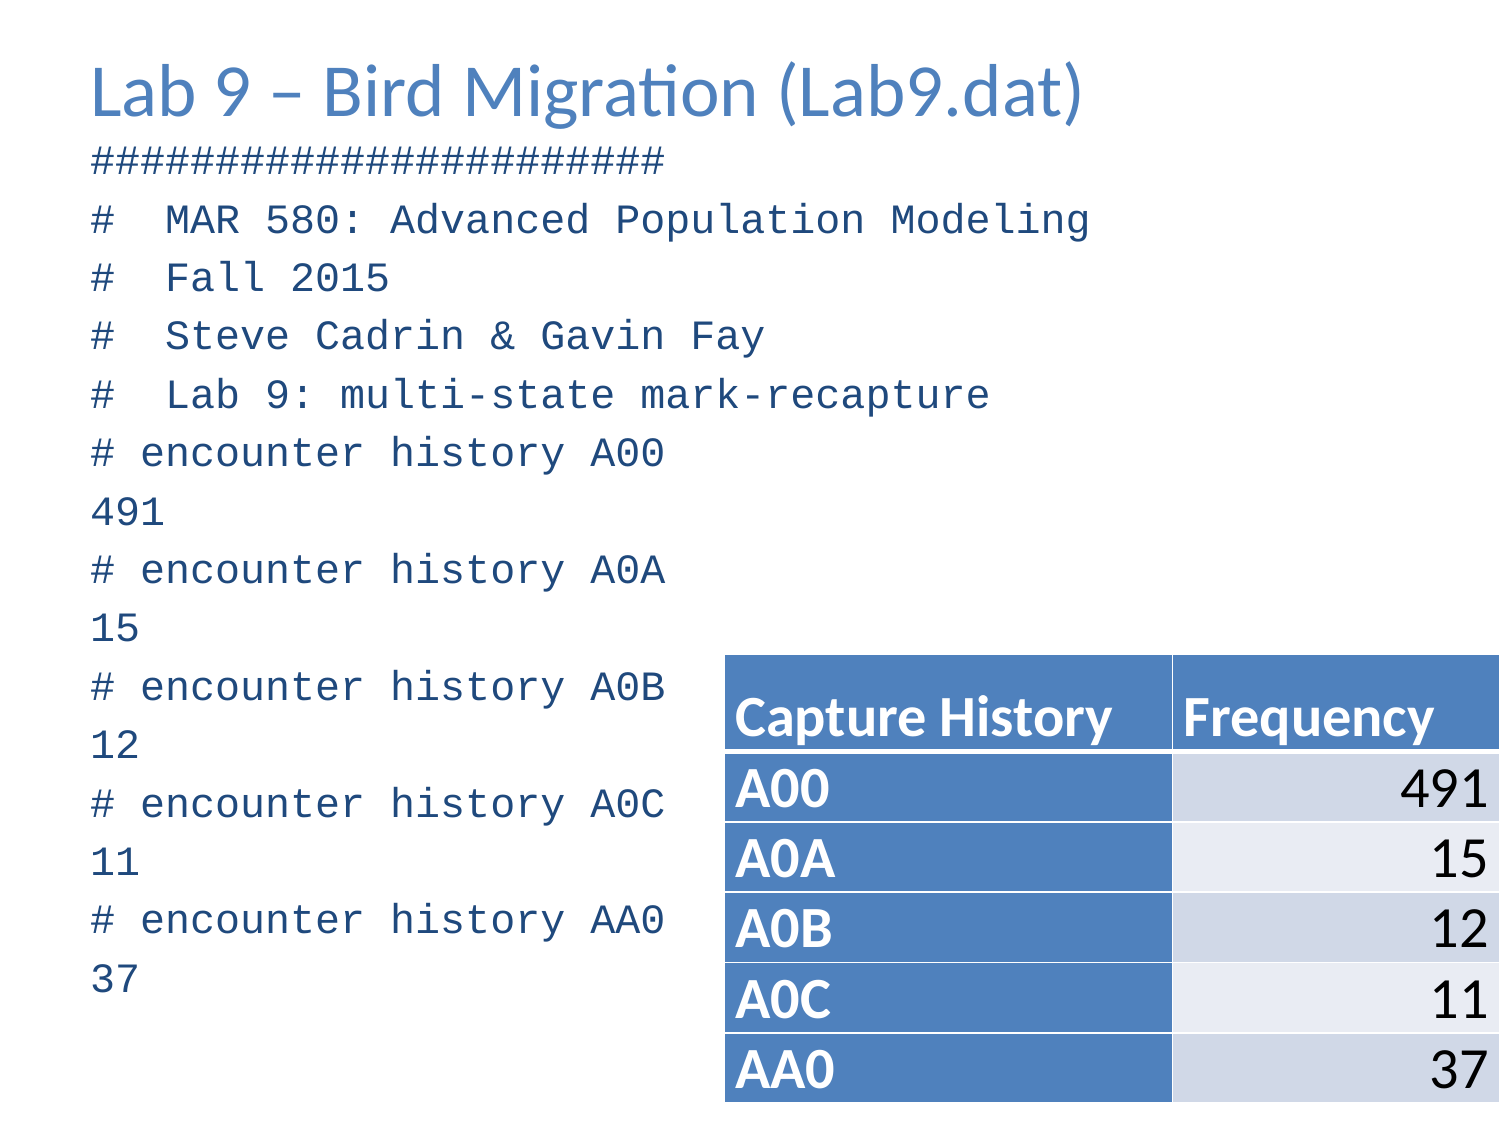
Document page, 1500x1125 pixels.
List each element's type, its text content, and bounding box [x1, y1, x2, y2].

list ####################### # MAR 580: Advanced Population Modeling # Fall 2015 # Steve Cadrin & Gavin Fay # Lab 9: multi-state mark-recapture # encounter history A00 491 # encounter history A0A 15 # encounter history A0B 12 # encounter history A0C 11 # encounter history AA0 37 [0, 125, 1500, 1090]
table_header Capture History [725, 655, 1172, 749]
table_cell 491 [1173, 754, 1499, 821]
table_header Frequency [1173, 655, 1499, 749]
table_cell AA0 [725, 1034, 1172, 1102]
table_cell 11 [1173, 963, 1499, 1032]
table_cell A0A [725, 823, 1172, 891]
table_cell A0B [725, 893, 1172, 962]
table_cell A00 [725, 754, 1172, 821]
table_cell 15 [1173, 823, 1499, 891]
title Lab 9 – Bird Migration (Lab9.dat) [75, 30, 1425, 125]
table_cell A0C [725, 963, 1172, 1032]
table_cell 37 [1173, 1034, 1499, 1102]
table_cell 12 [1173, 893, 1499, 962]
